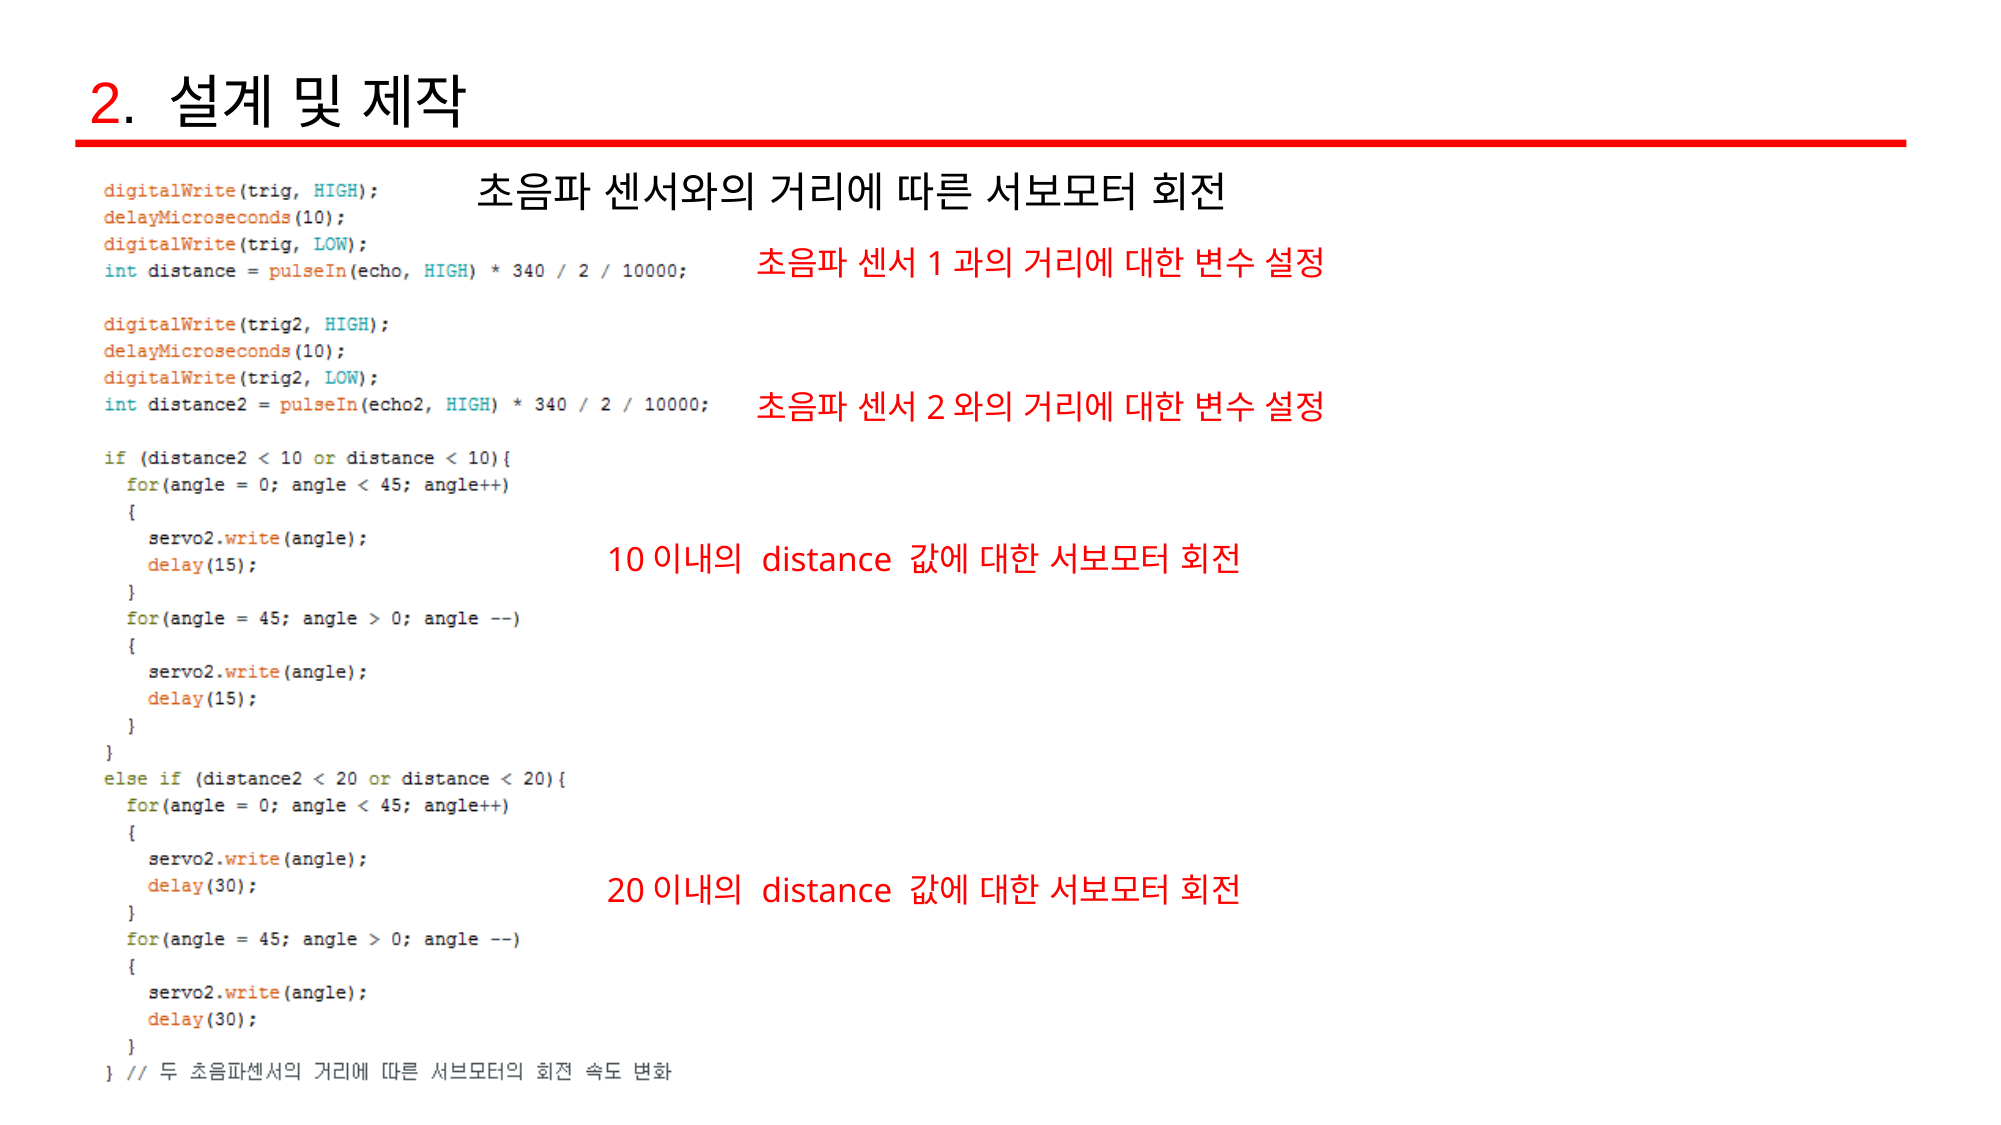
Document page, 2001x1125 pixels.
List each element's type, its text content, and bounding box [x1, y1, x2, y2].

text_box 10이내의 distance 값에 대한 서보모터 회전 [848, 530, 1363, 586]
picture [76, 167, 848, 1104]
text_box [74, 139, 1907, 148]
text_box 초음파 센서2와의 거리에 대한 변수 설정 [848, 378, 1377, 434]
text_box 초음파 센서와의 거리에 따른 서보모터 회전 [461, 158, 1343, 224]
text_box 2. 설계 및 제작 [74, 57, 484, 139]
text_box 20이내의 distance 값에 대한 서보모터 회전 [848, 862, 1363, 917]
text_box 초음파 센서1과의 거리에 대한 변수 설정 [848, 235, 1377, 290]
